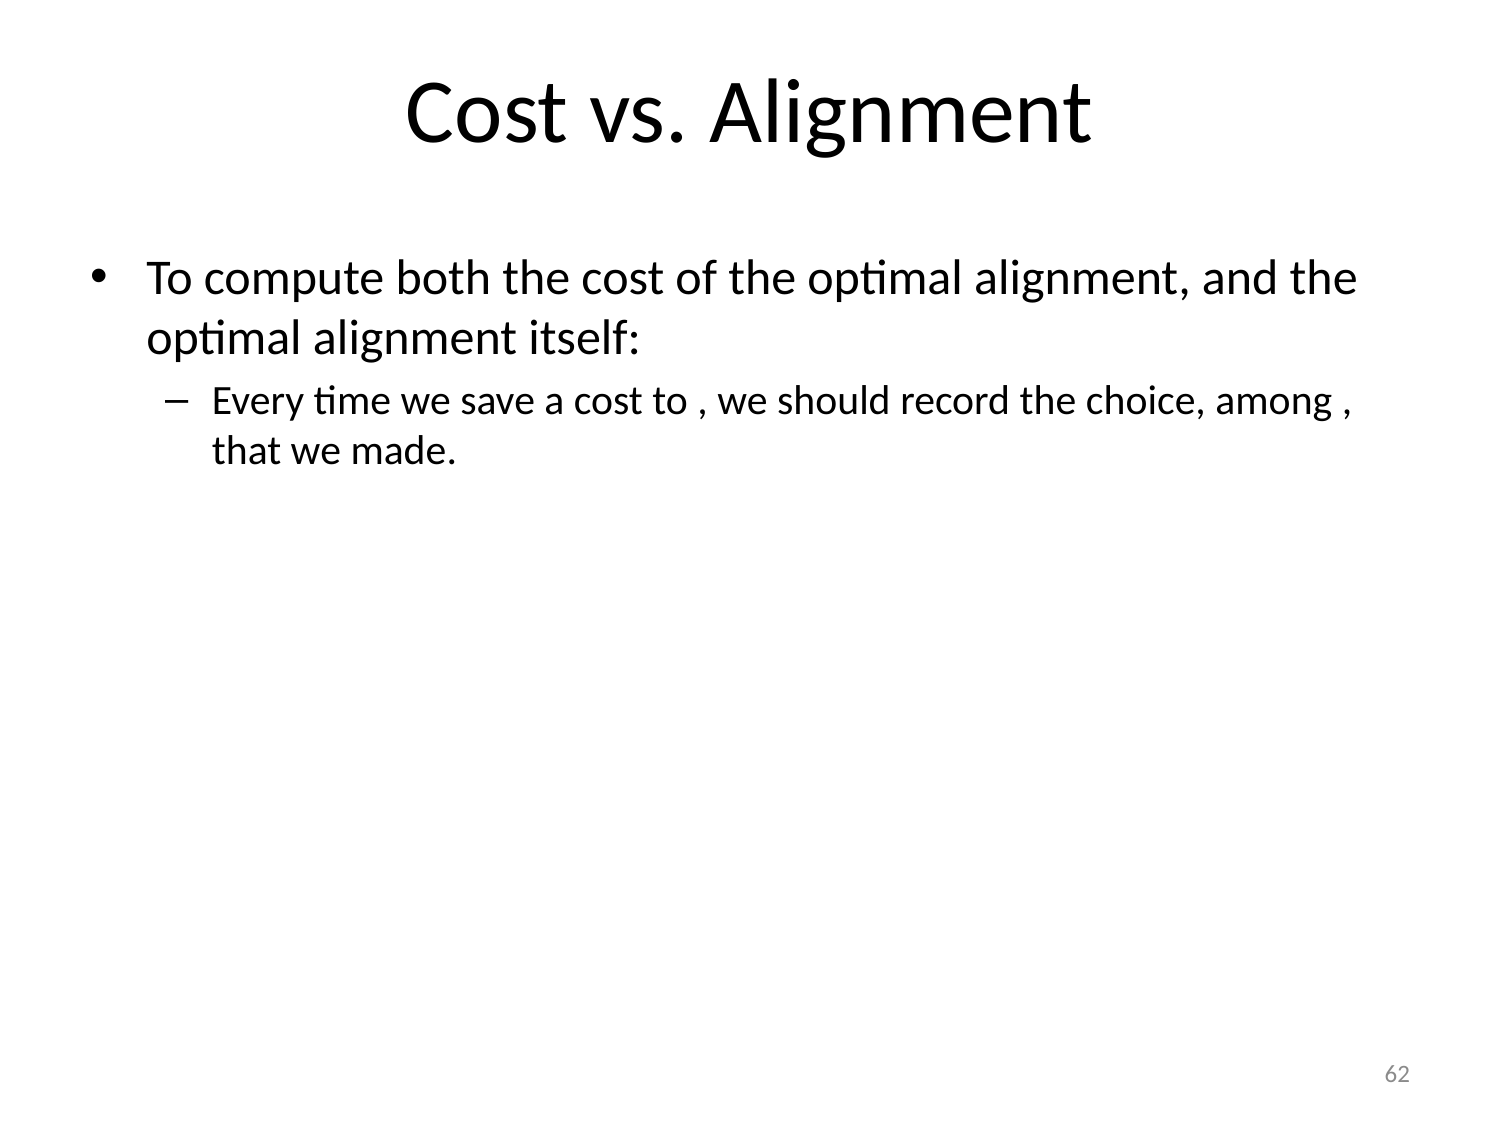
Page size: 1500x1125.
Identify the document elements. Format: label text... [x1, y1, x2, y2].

title Cost vs. Alignment [75, 24, 1425, 188]
slide_number 62 [1074, 1042, 1425, 1103]
